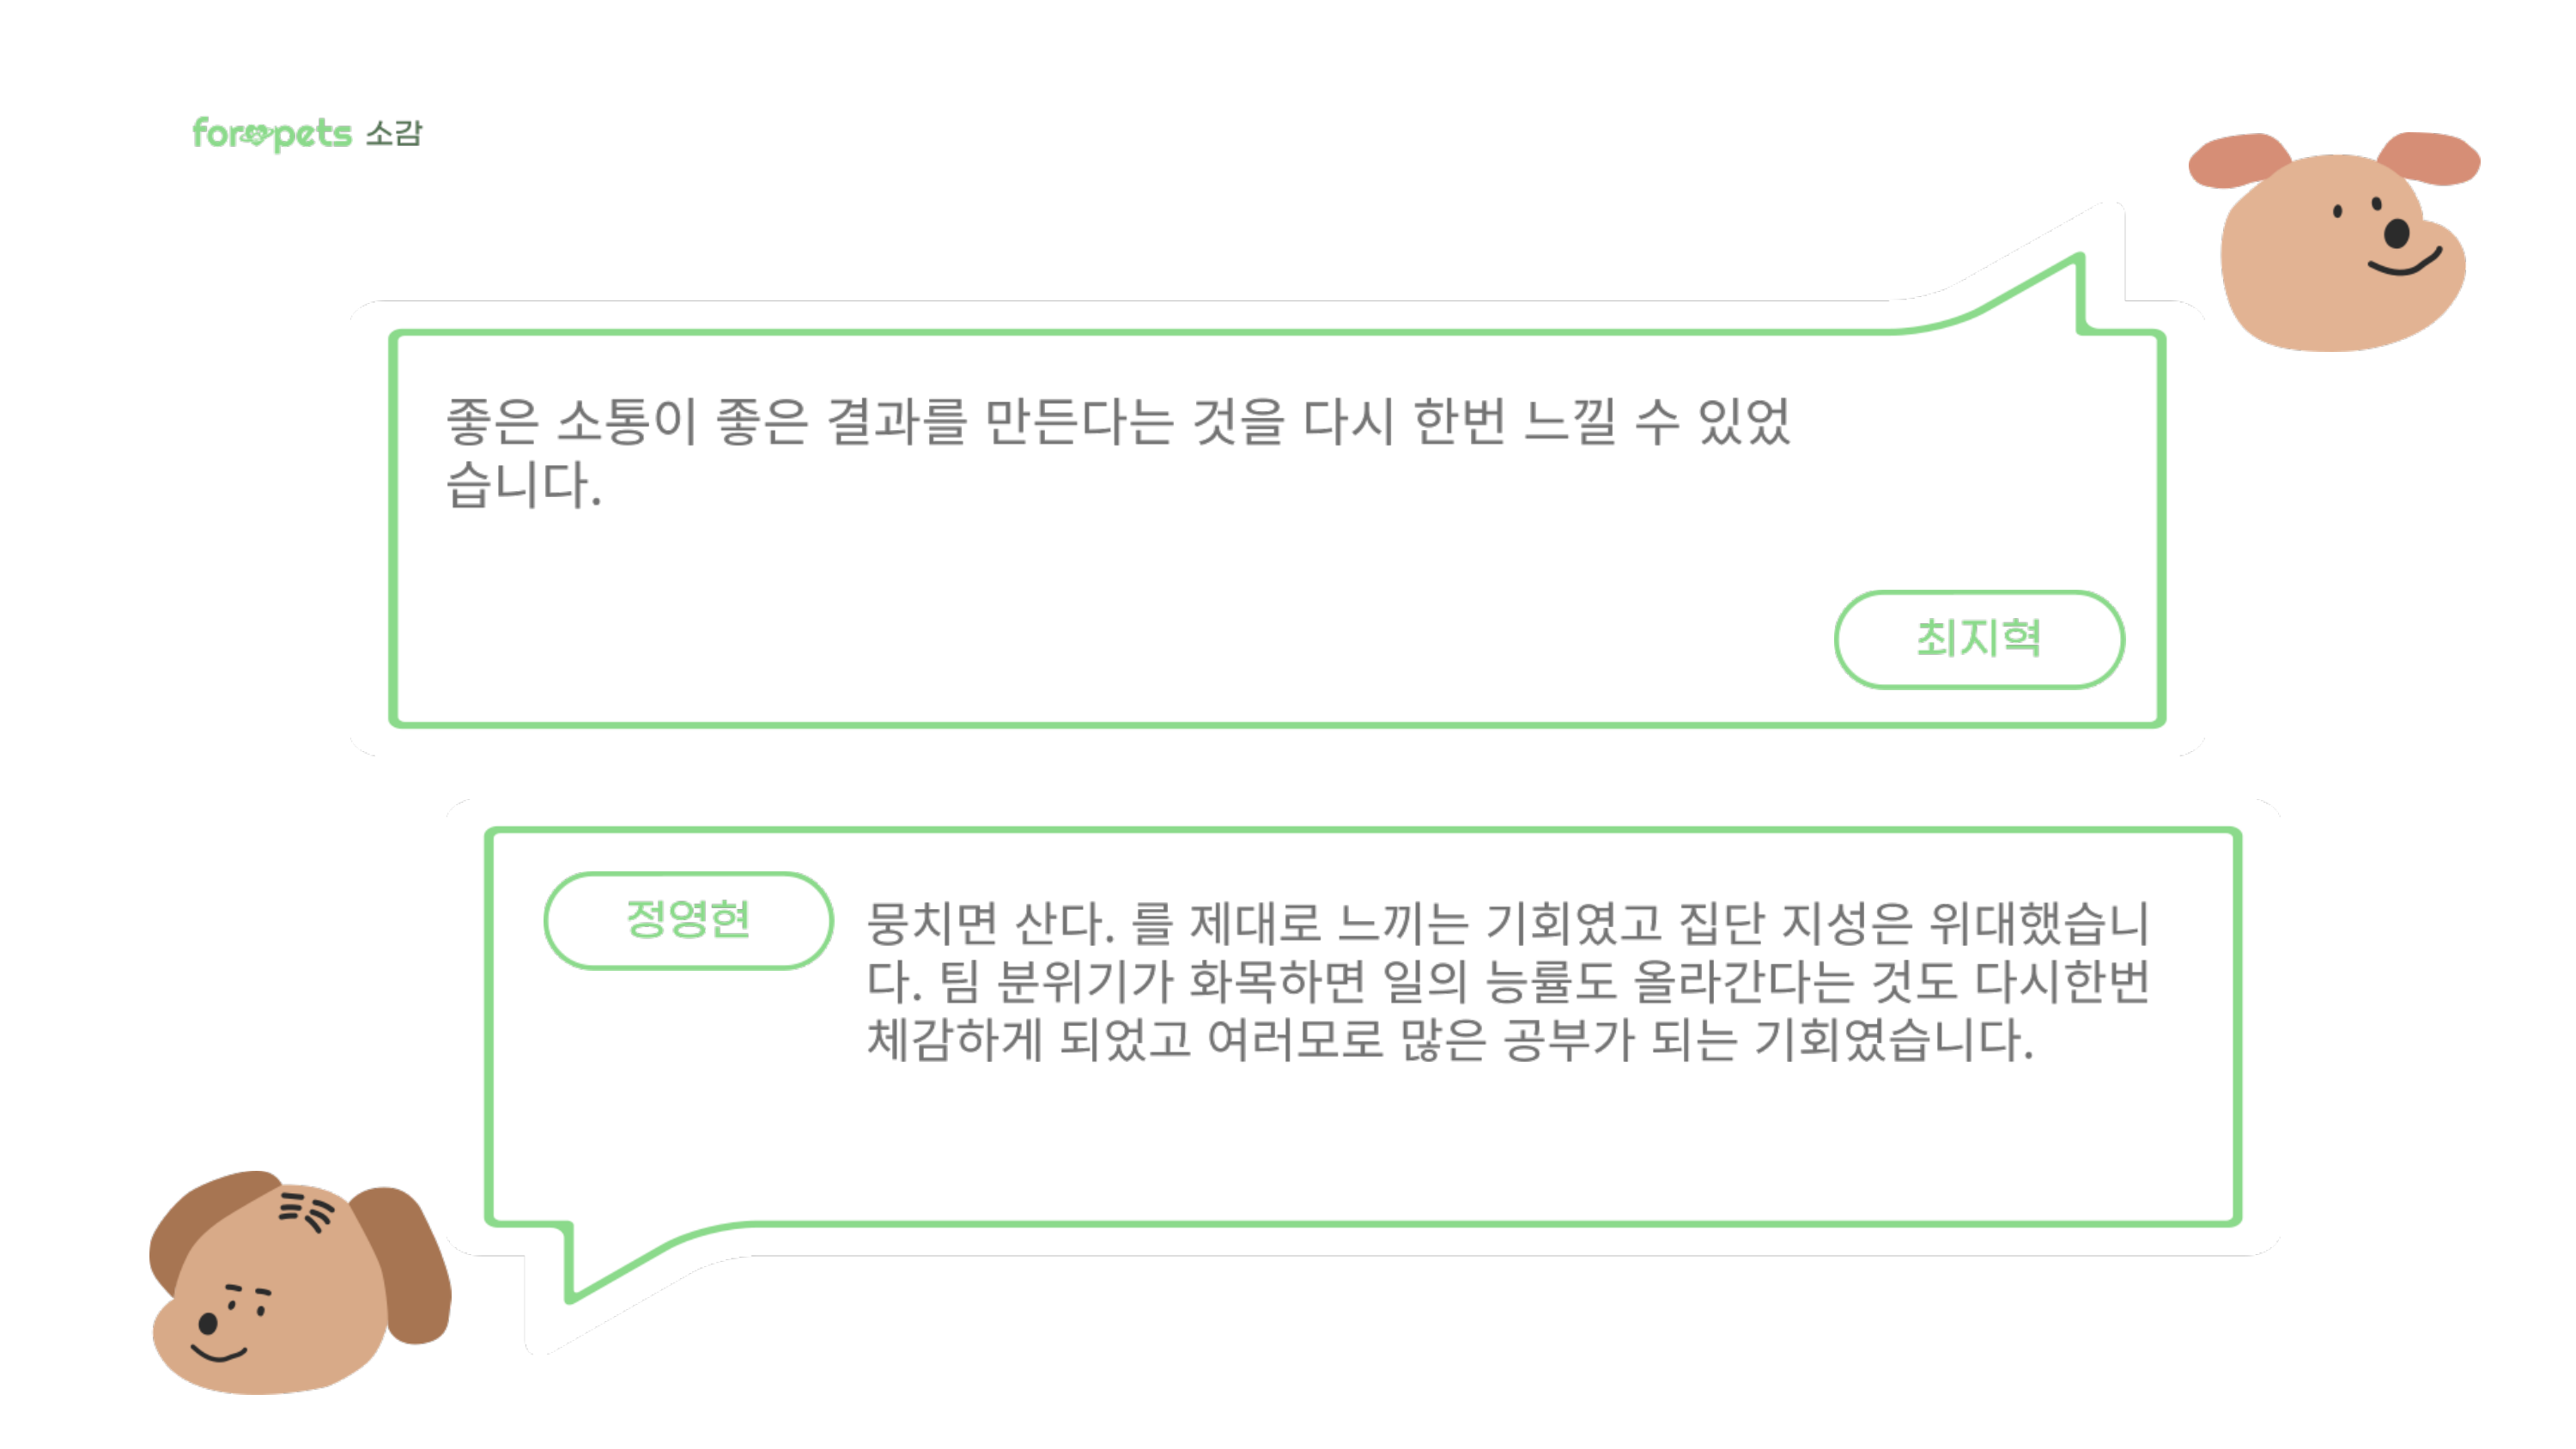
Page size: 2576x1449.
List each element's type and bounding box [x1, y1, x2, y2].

text_box [1834, 590, 2126, 690]
text_box [543, 871, 835, 971]
text_box [2189, 131, 2482, 352]
text_box [149, 1171, 452, 1395]
picture [434, 375, 1818, 532]
picture [616, 884, 771, 959]
picture [361, 112, 437, 173]
text_box [349, 202, 2206, 757]
text_box [445, 798, 2281, 1355]
picture [1888, 603, 2059, 678]
text_box [191, 114, 353, 156]
picture [855, 881, 2177, 1086]
